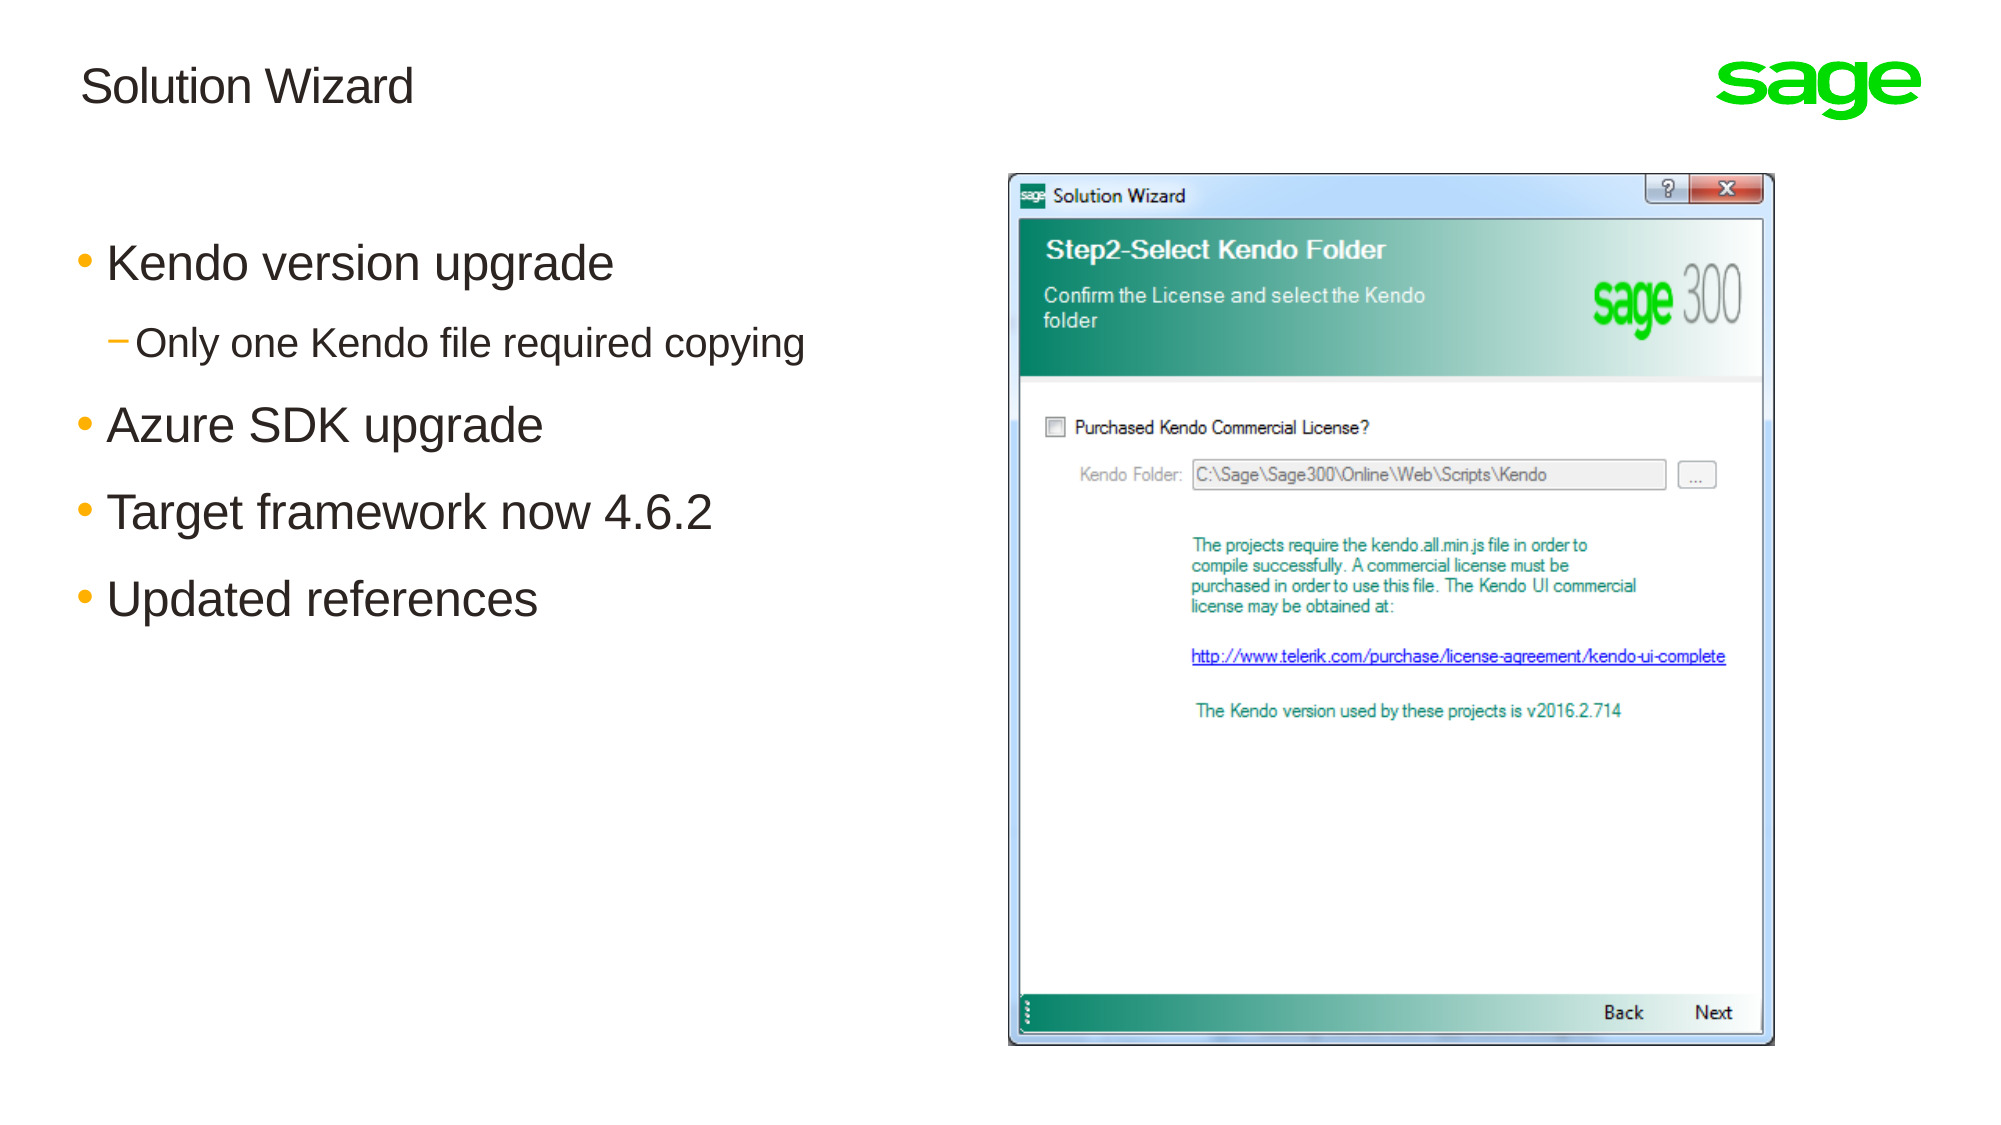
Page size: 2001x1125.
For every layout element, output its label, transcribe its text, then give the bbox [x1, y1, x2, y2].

picture [1008, 173, 1775, 1046]
title Solution Wizard [80, 60, 1704, 225]
list Kendo version upgrade Only one Kendo file required copying Azure SDK upgrade Target framework now 4.6.2 Updated references [76, 224, 922, 1046]
